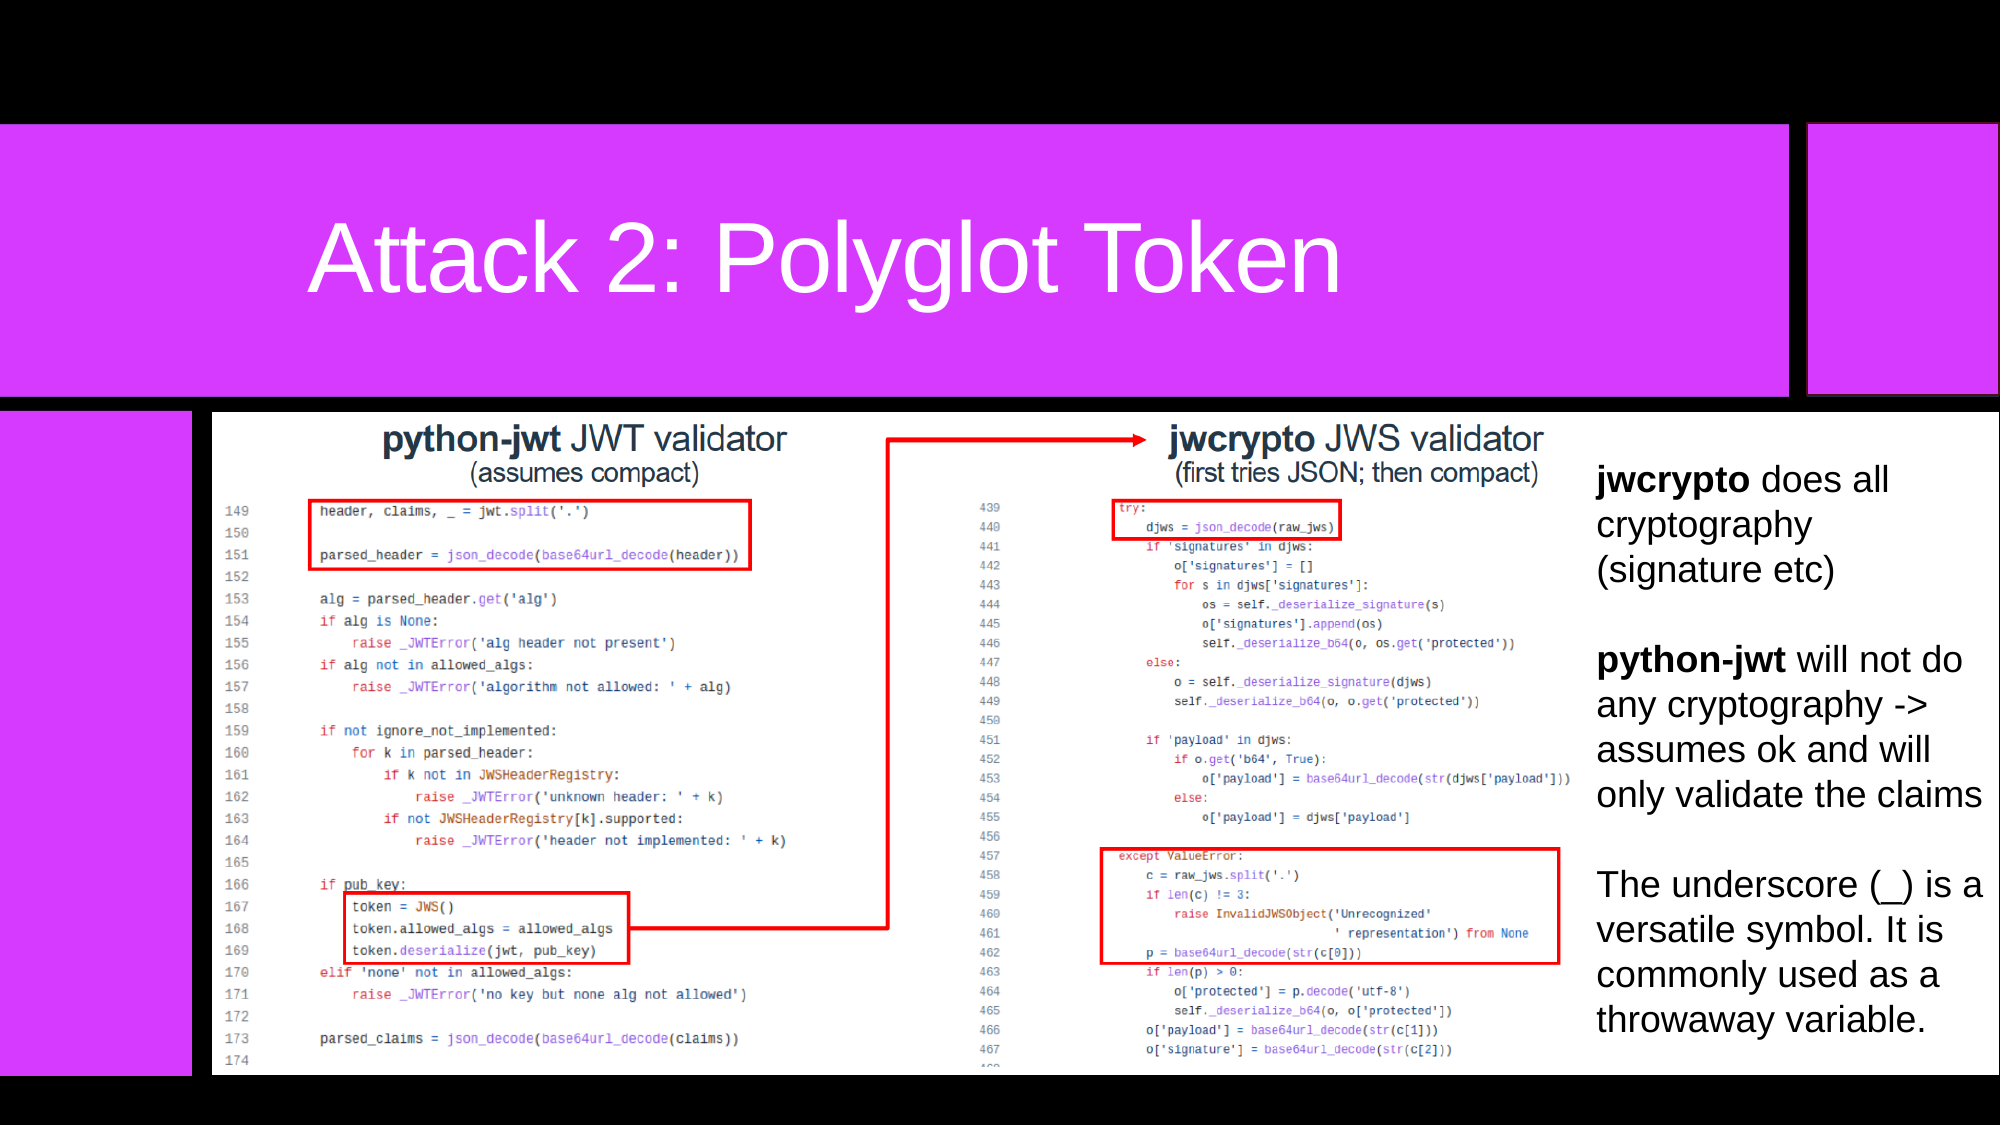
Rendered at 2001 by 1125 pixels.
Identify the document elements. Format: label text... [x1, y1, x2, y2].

title Attack 2: Polyglot Token [292, 142, 1767, 378]
text_box [210, 410, 2000, 1077]
text_box [0, 124, 1790, 398]
picture [212, 412, 1585, 1070]
text_box jwcrypto does all cryptography (signature etc) python-jwt will not do any cryptography -> assumes ok and will only validate the claims The underscore (_) is a versatile symbol. It is commonly used as a throwaway variable. [1585, 447, 2000, 1047]
text_box [0, 410, 193, 1077]
text_box [1806, 122, 2000, 396]
